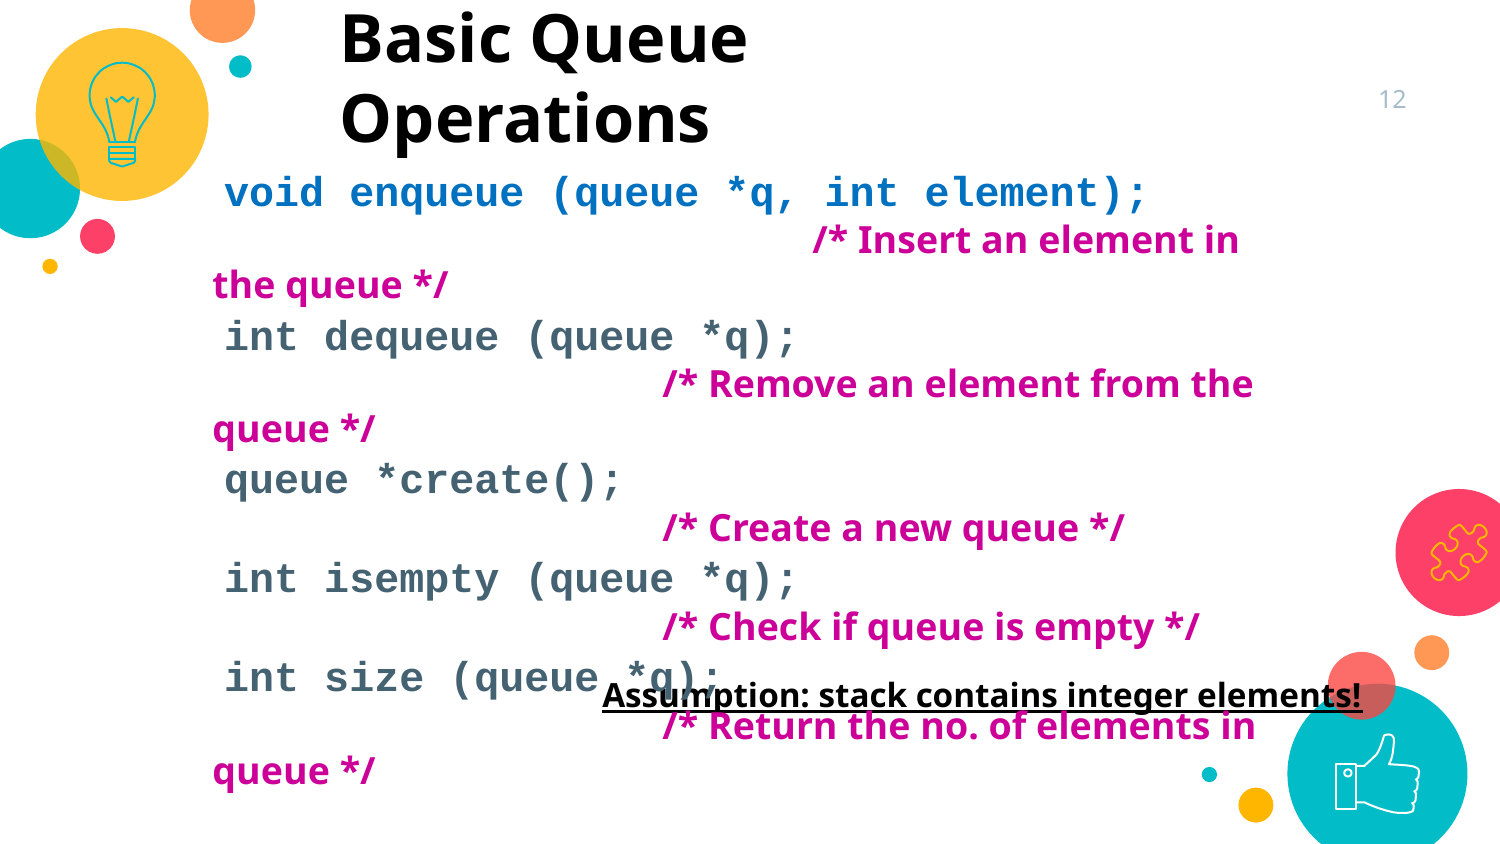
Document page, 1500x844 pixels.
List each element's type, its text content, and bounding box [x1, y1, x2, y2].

text_box Assumption: stack contains integer elements! [1303, 667, 1378, 722]
text_box void enqueue (queue *q, int element); /* Insert an element in the queue */ int dequeue (queue *q); /* Remove an element from the queue */ queue *create(); /* Create a new queue */ int isempty (queue *q); /* Check if queue is empty */ int size (queue *q); /* Return the no. of elements in queue */ [197, 156, 1303, 758]
text_box Basic Queue Operations [324, 18, 1065, 133]
slide_number 12 [1331, 68, 1422, 134]
